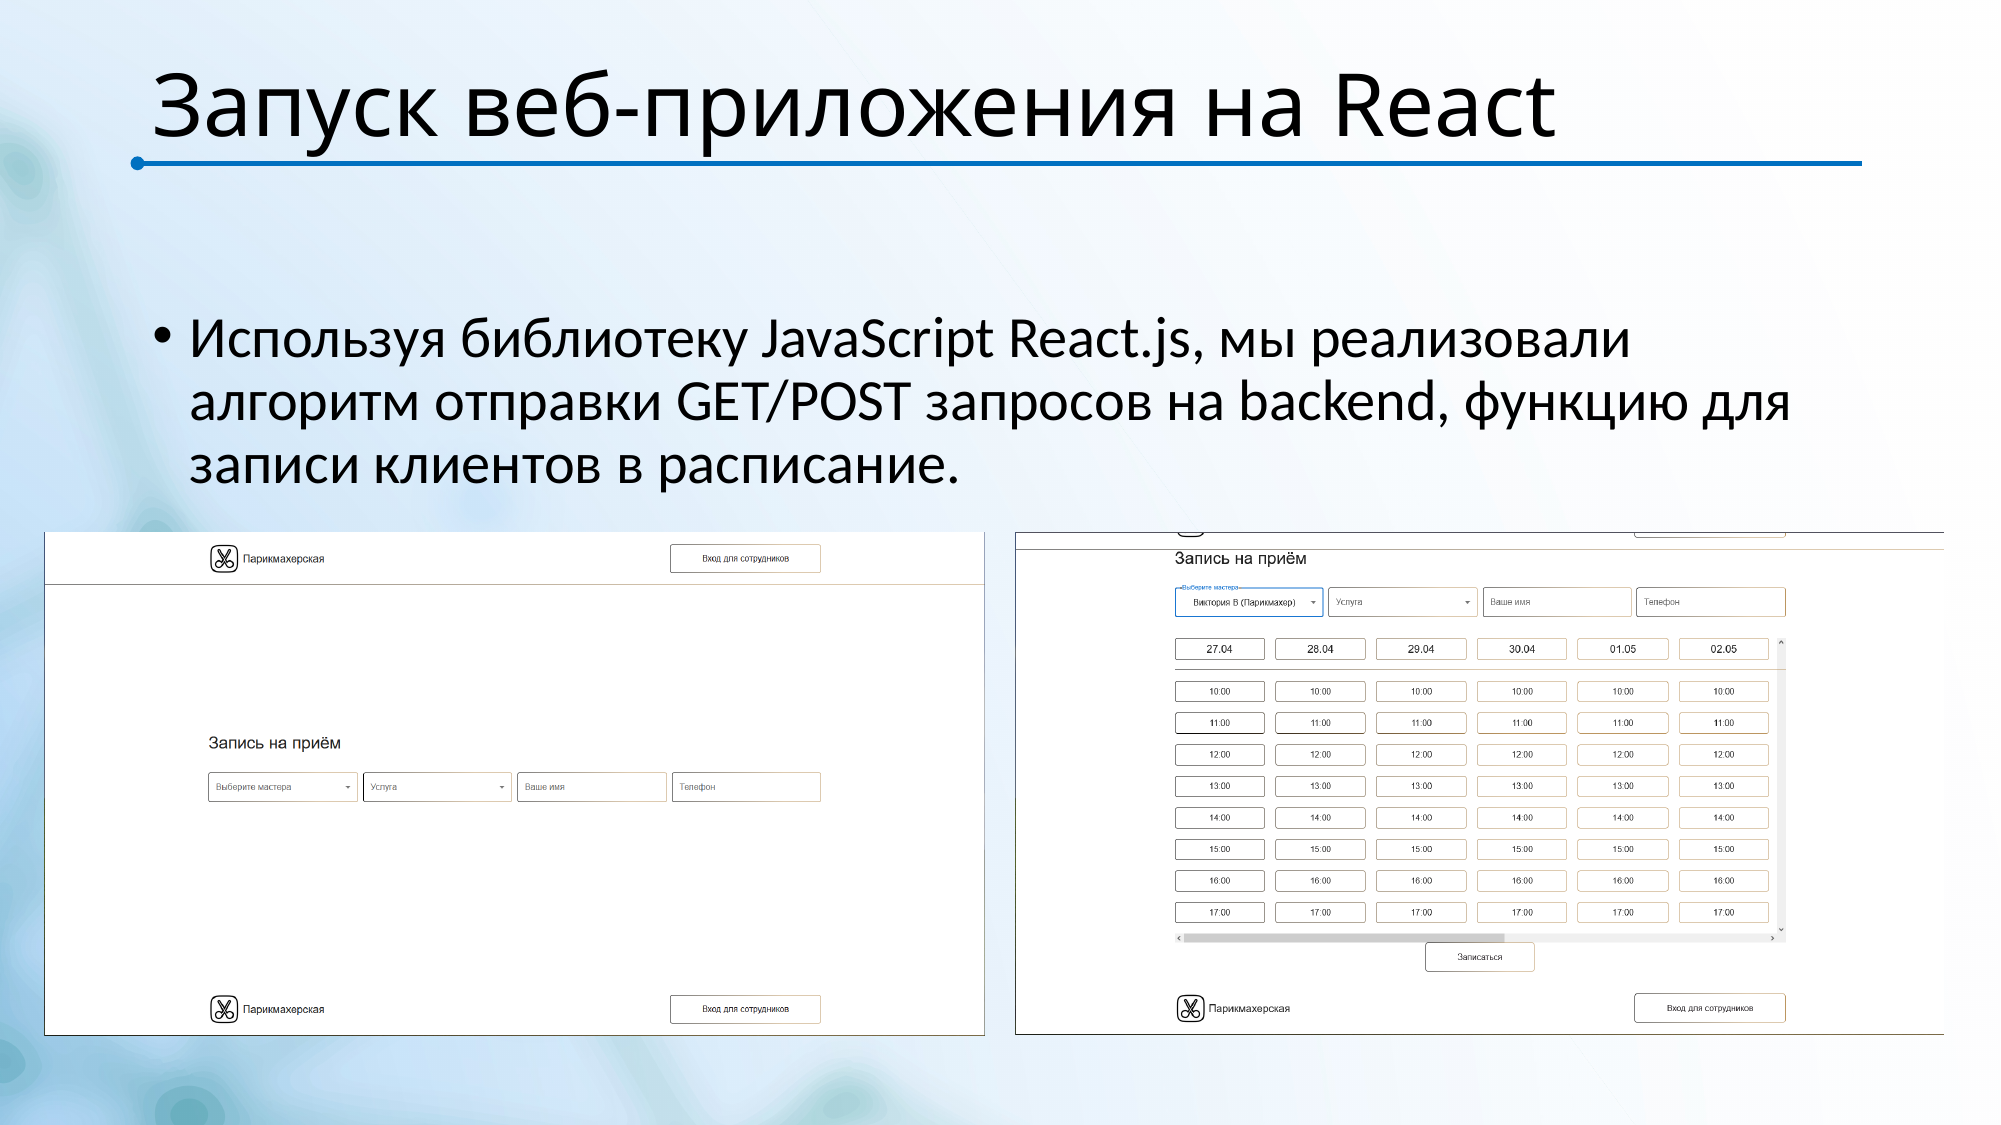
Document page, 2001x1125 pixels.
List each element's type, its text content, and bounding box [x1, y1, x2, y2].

picture [0, 0, 2000, 1125]
title Запуск веб-приложения на React [137, 54, 1863, 164]
list Используя библиотеку JavaScript React.js, мы реализовали алгоритм отправки GET/POST запросов на backend, функцию для записи клиентов в расписание. [137, 299, 1863, 1014]
